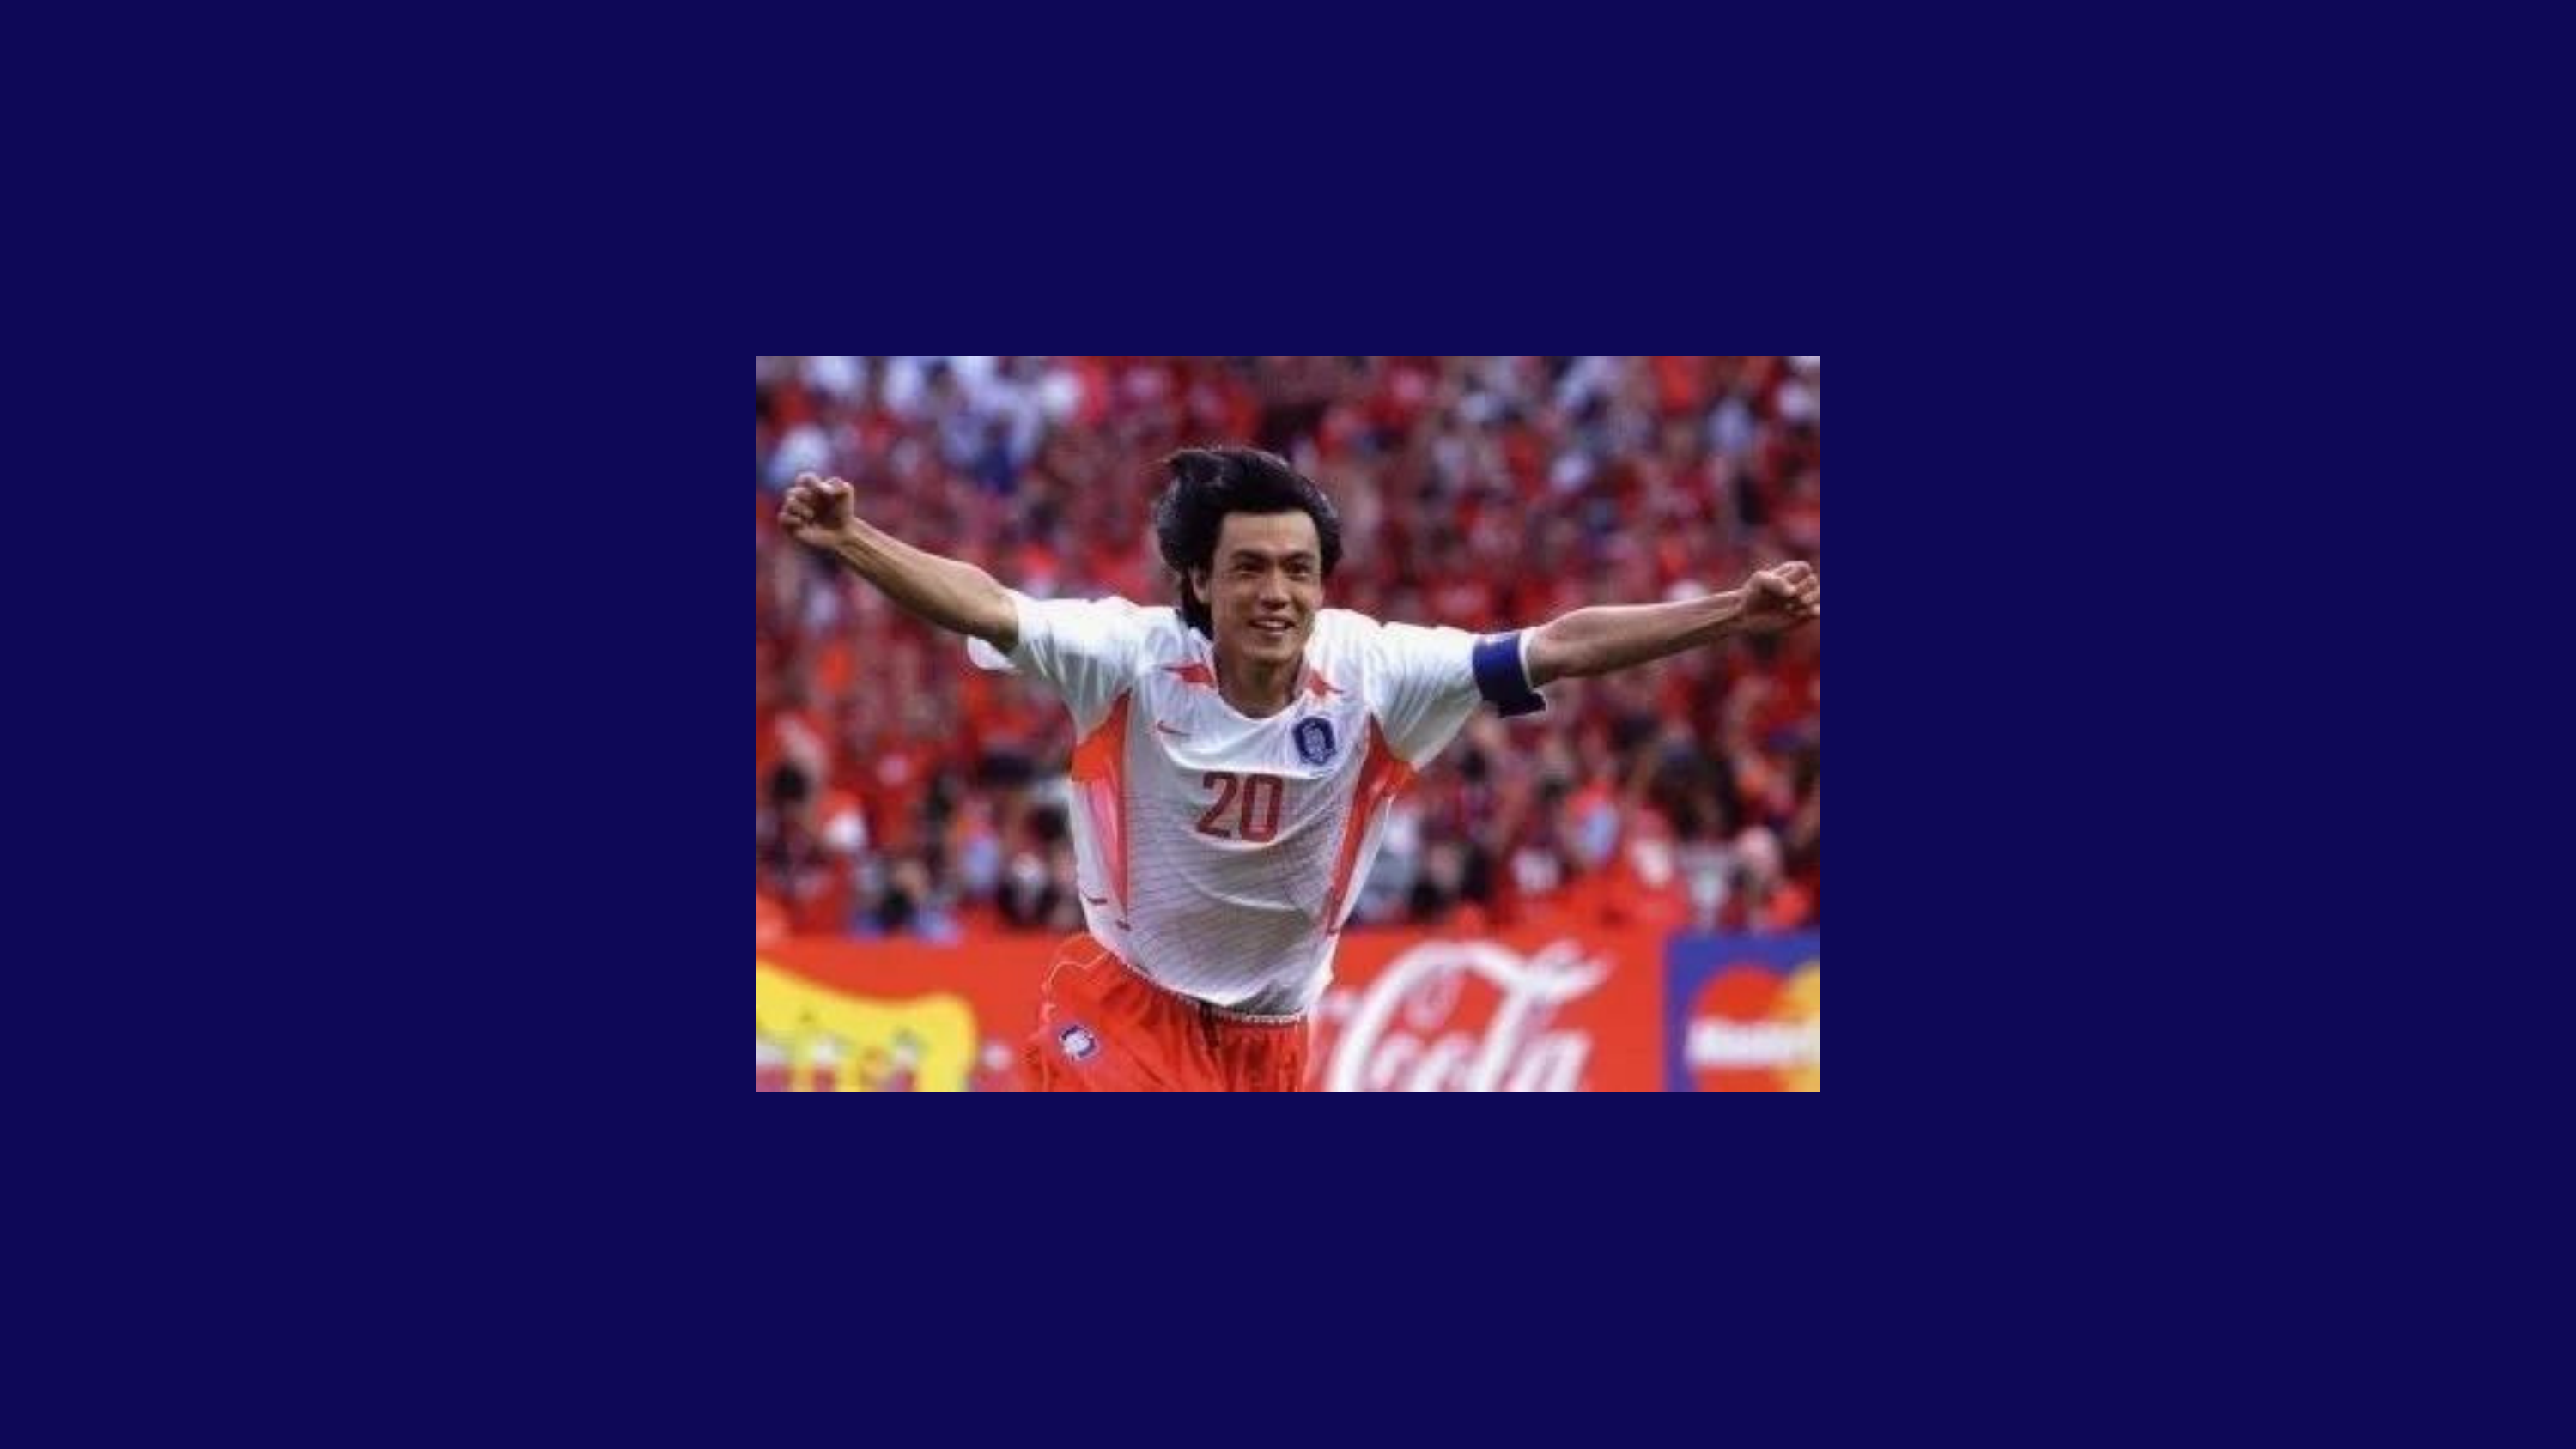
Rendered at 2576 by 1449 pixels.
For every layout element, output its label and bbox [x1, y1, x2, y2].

text_box [756, 356, 1820, 1092]
